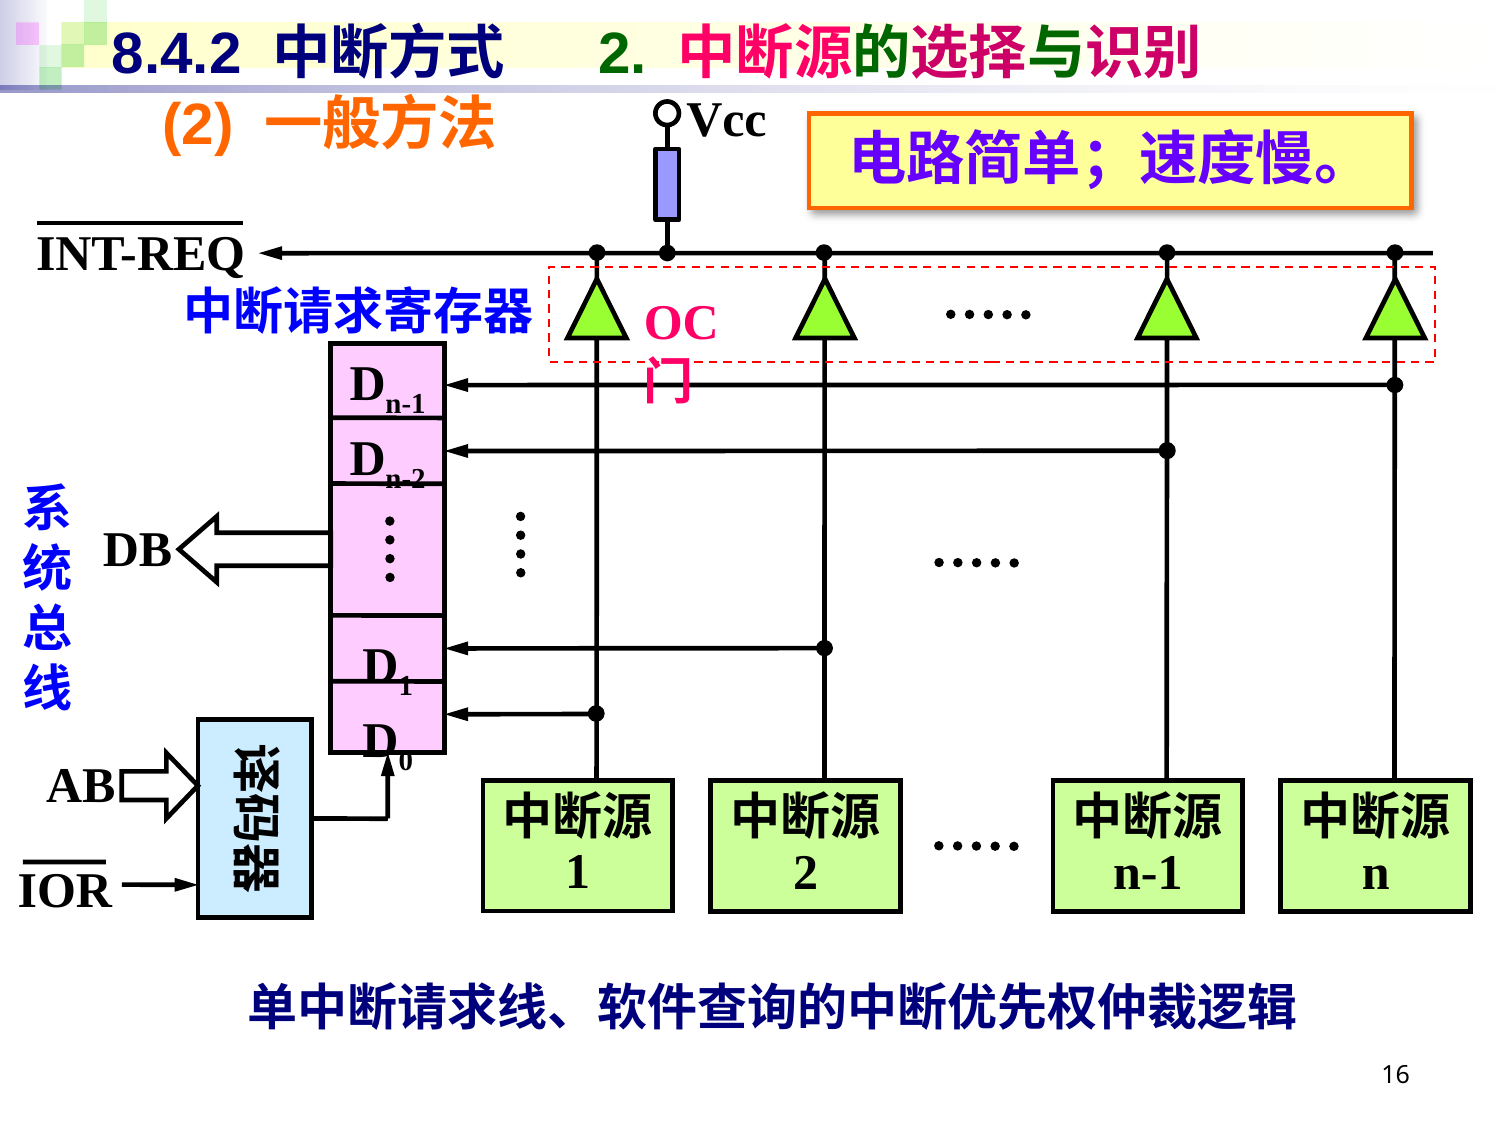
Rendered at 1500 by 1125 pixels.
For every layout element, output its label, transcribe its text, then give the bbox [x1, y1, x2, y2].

text_box [258, 246, 591, 260]
text_box AB [46, 752, 122, 813]
text_box [444, 444, 1160, 458]
text_box [1388, 246, 1402, 259]
text_box INT-REQ [35, 219, 306, 287]
slide_number 16 [1074, 1024, 1426, 1101]
text_box [1160, 444, 1174, 457]
text_box Dn-1 Dn-2 D1 D0 [330, 484, 445, 615]
text_box [122, 752, 198, 819]
text_box [590, 246, 604, 259]
text_box [590, 707, 603, 720]
text_box 中断源 n [1280, 780, 1471, 912]
text_box [655, 148, 680, 220]
text_box 系统总线 [22, 476, 99, 717]
text_box [444, 642, 818, 655]
text_box Dn-1 Dn-2 D1 D0 [330, 418, 445, 483]
text_box [444, 378, 1388, 392]
text_box [179, 516, 331, 583]
text_box DB [102, 516, 179, 577]
text_box Dn-1 Dn-2 D1 D0 [330, 343, 445, 417]
text_box [655, 101, 679, 126]
text_box (2) 一般方法 [147, 78, 1451, 164]
text_box Dn-1 Dn-2 D1 D0 [330, 616, 445, 681]
text_box IOR [17, 857, 148, 918]
text_box [661, 247, 674, 260]
text_box Dn-1 Dn-2 D1 D0 [330, 682, 445, 753]
text_box 单中断请求线、软件查询的中断优先权仲裁逻辑 [128, 974, 1417, 1036]
text_box [817, 246, 831, 259]
text_box 中断源 1 [482, 780, 673, 912]
text_box [444, 708, 590, 721]
text_box 中断源 2 [710, 780, 901, 912]
text_box [1388, 379, 1402, 391]
text_box 中断源 n-1 [1052, 780, 1243, 912]
text_box [381, 752, 395, 819]
text_box [1161, 246, 1174, 259]
text_box [818, 642, 831, 654]
text_box [148, 878, 198, 892]
title 8.4.2 中断方式 2. 中断源的选择与识别 [96, 6, 1448, 94]
text_box 中断请求寄存器 [183, 279, 534, 340]
text_box [549, 267, 1436, 362]
text_box 译码器 [197, 719, 312, 918]
text_box 电路简单；速度慢。 [809, 113, 1412, 209]
text_box OC门 [643, 290, 769, 350]
text_box Vcc [686, 86, 799, 147]
